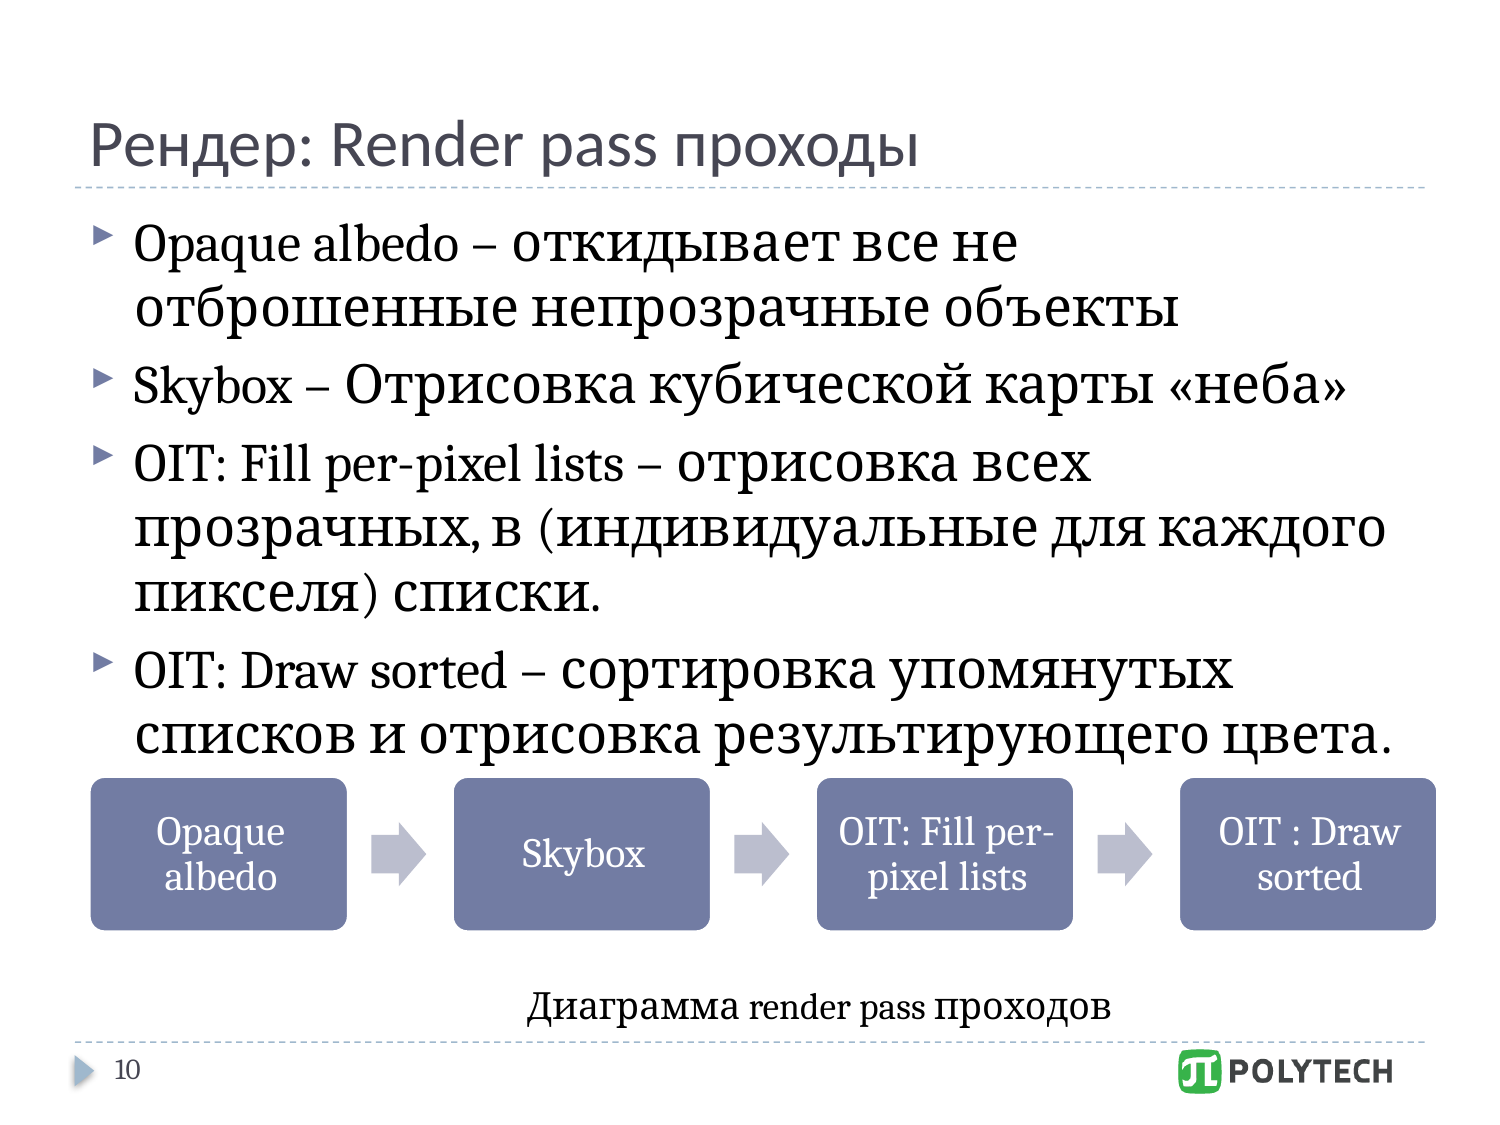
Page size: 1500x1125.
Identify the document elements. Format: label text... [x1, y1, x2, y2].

list Opaque albedo – откидывает все не отброшенные непрозрачные объекты Skybox – Отрисовка кубической карты «неба» OIT: Fill per-pixel lists – отрисовка всех прозрачных, в (индивидуальные для каждого пикселя) списки. OIT: Draw sorted – сортировка упомянутых списков и отрисовка результирующего цвета. [75, 200, 1425, 1010]
picture [1166, 1039, 1403, 1103]
text_box Диаграмма render pass проходов [512, 982, 1128, 1035]
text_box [88, 739, 1439, 970]
title Рендер: Render pass проходы [75, 24, 1425, 188]
slide_number 10 [100, 1042, 426, 1103]
